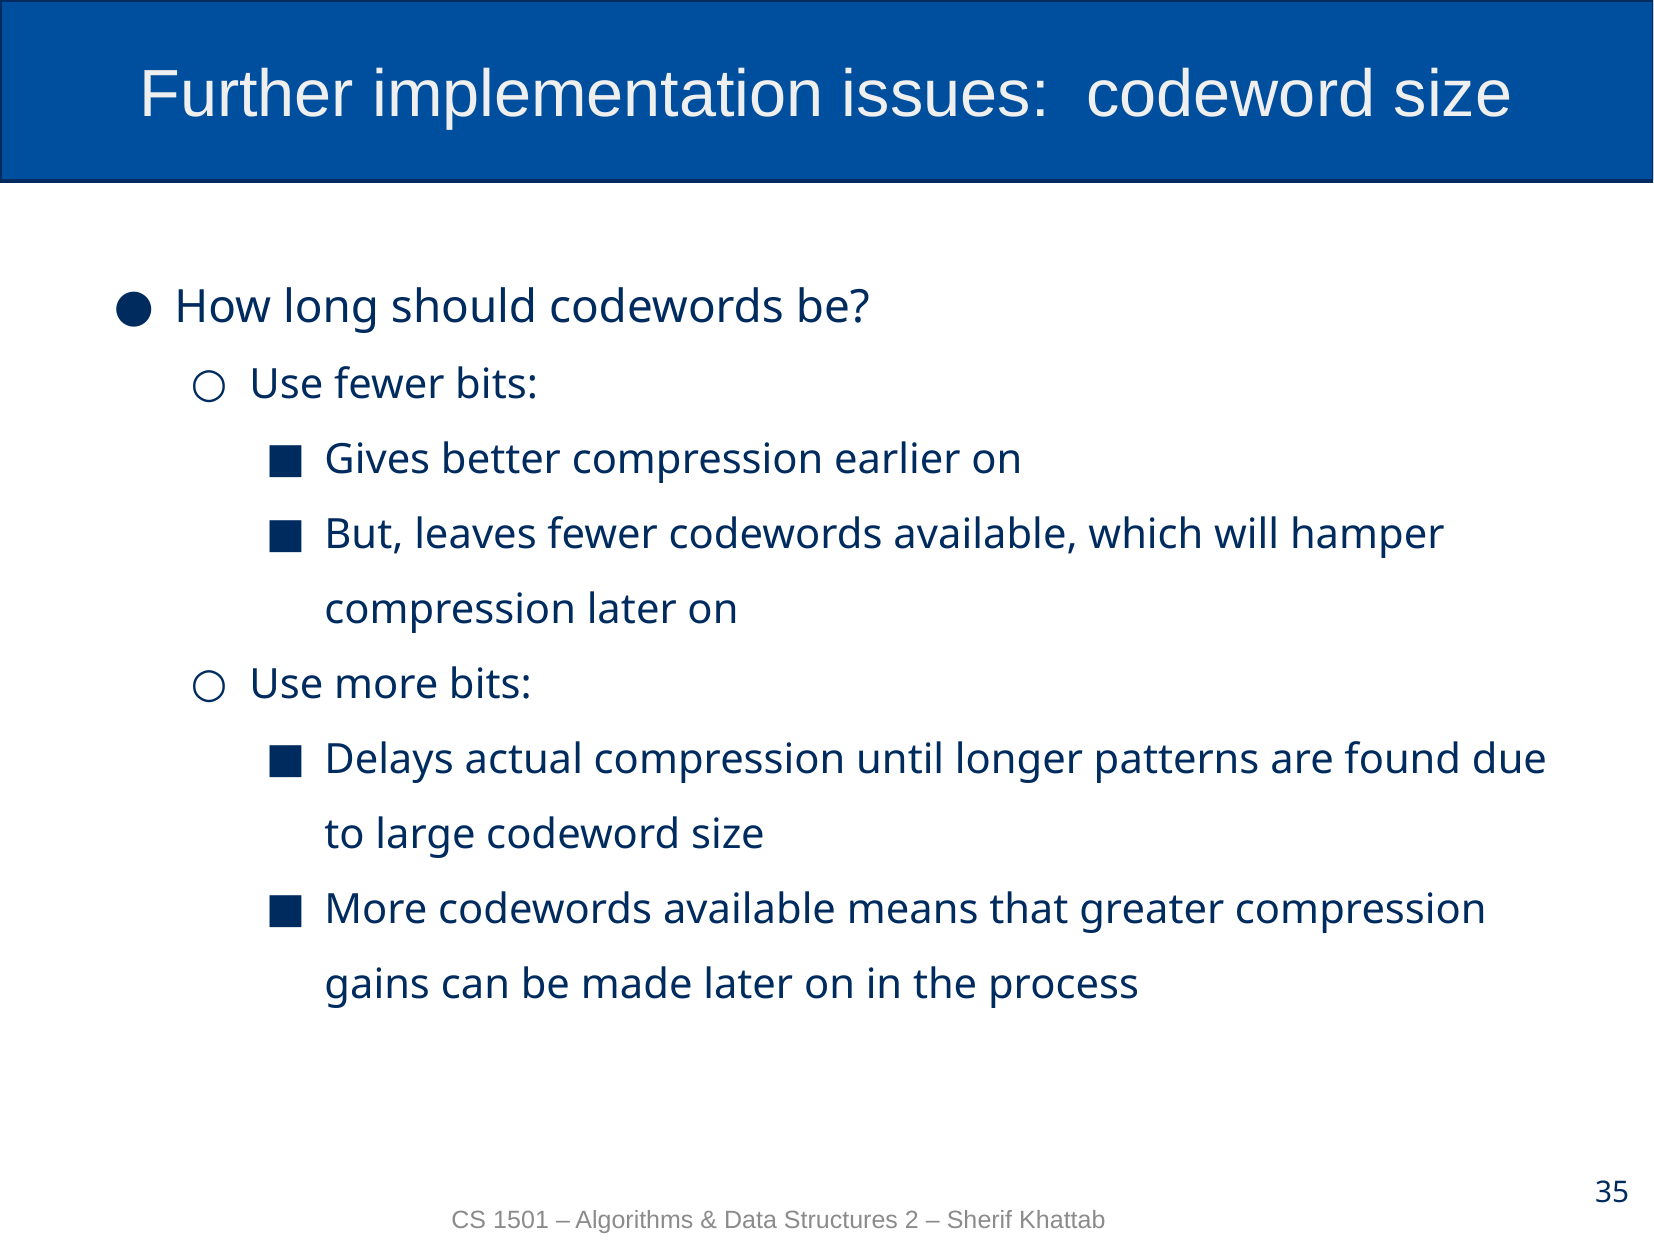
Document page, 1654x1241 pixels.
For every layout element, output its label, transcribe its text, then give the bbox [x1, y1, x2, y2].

list How long should codewords be? Use fewer bits: Gives better compression earlier on But, leaves fewer codewords available, which will hamper compression later on Use more bits: Delays actual compression until longer patterns are found due to large codeword size More codewords available means that greater compression gains can be made later on in the process [82, 232, 1571, 1188]
slide_number 35 [1546, 1145, 1647, 1241]
title Further implementation issues: codeword size [82, 36, 1571, 146]
footer CS 1501 – Algorithms & Data Structures 2 – Sherif Khattab [402, 1185, 1157, 1241]
